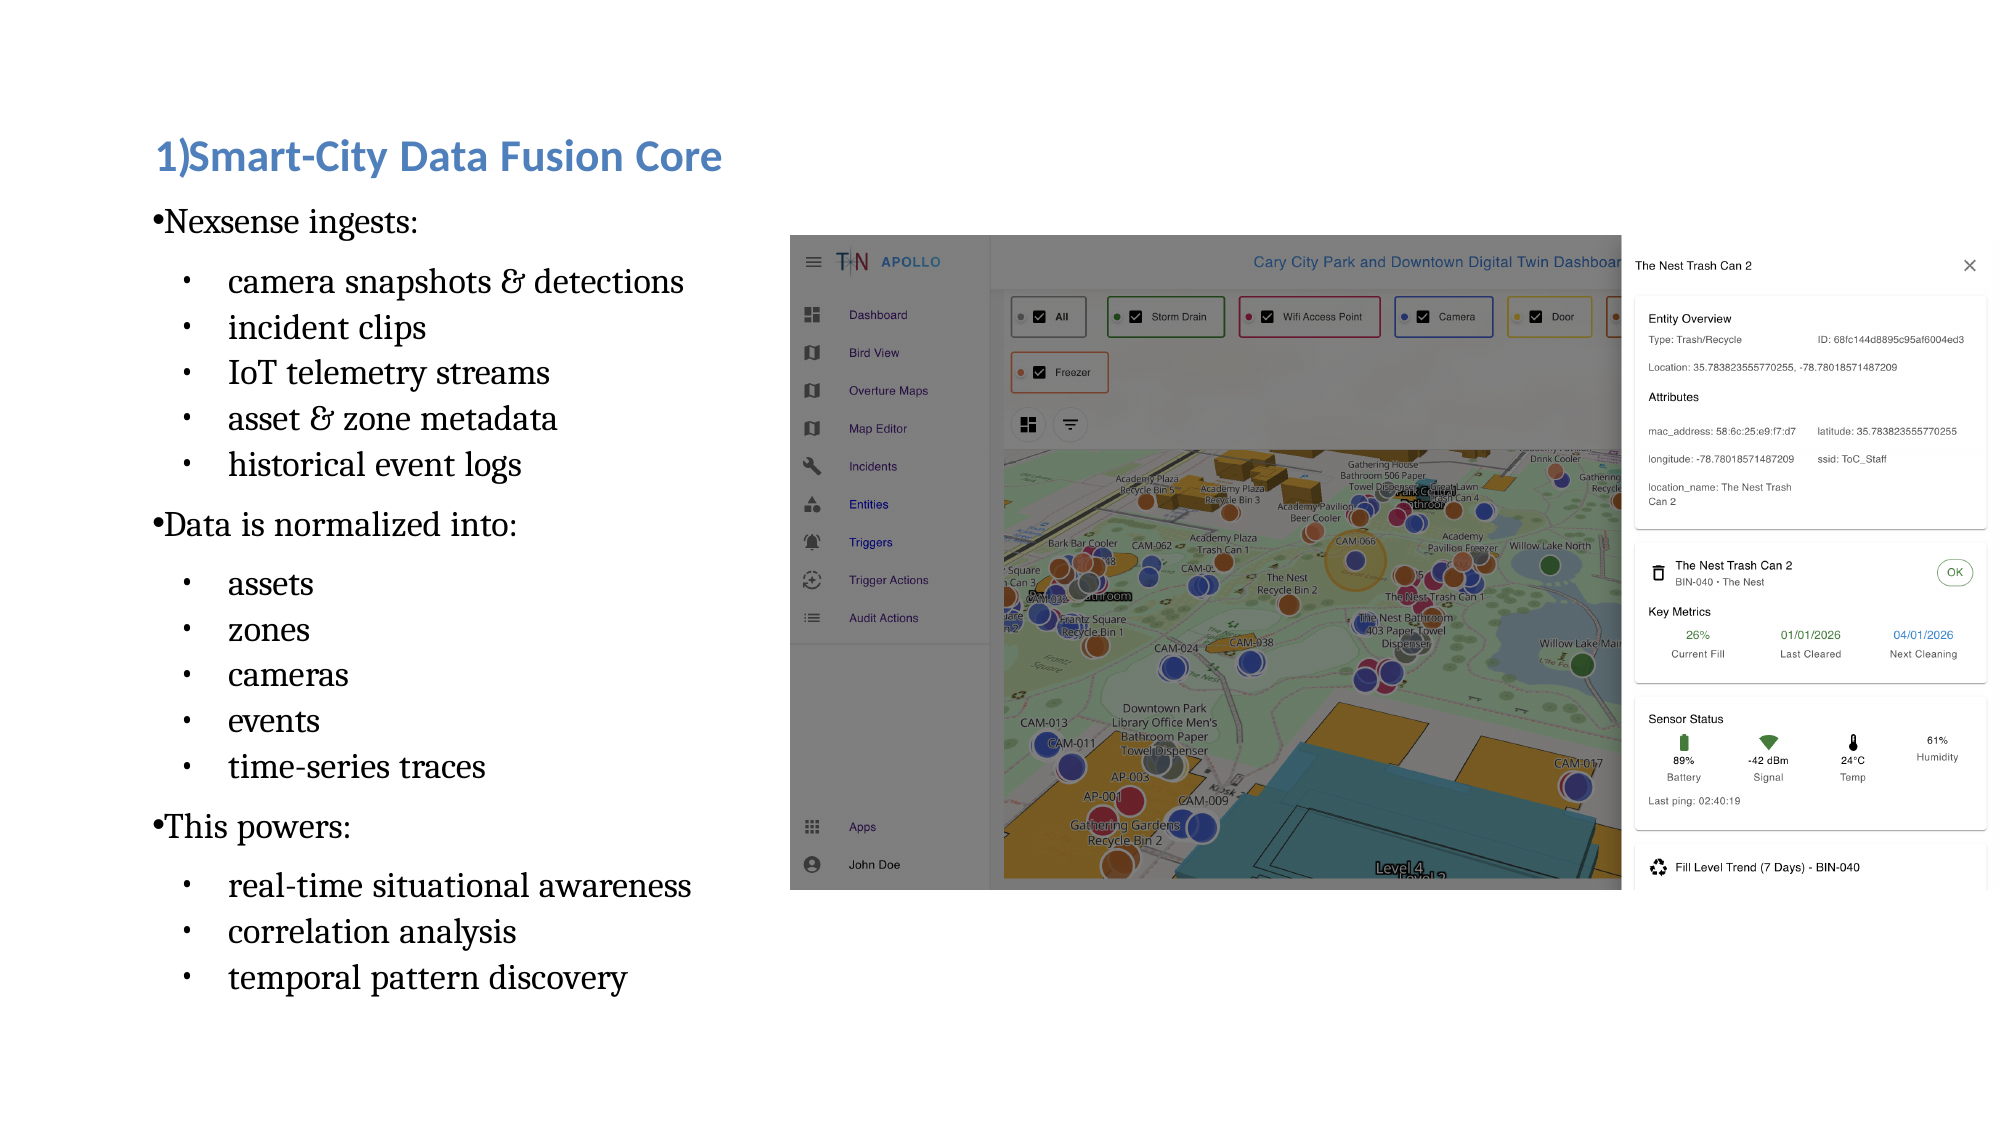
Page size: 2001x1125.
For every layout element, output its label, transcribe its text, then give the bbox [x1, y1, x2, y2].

list Smart-City Data Fusion Core Nexsense ingests: camera snapshots & detections incident clips IoT telemetry streams asset & zone metadata historical event logs Data is normalized into: assets zones cameras events time-series traces This powers: real-time situational awareness correlation analysis temporal pattern discovery [137, 118, 1863, 1014]
picture [790, 235, 2000, 890]
